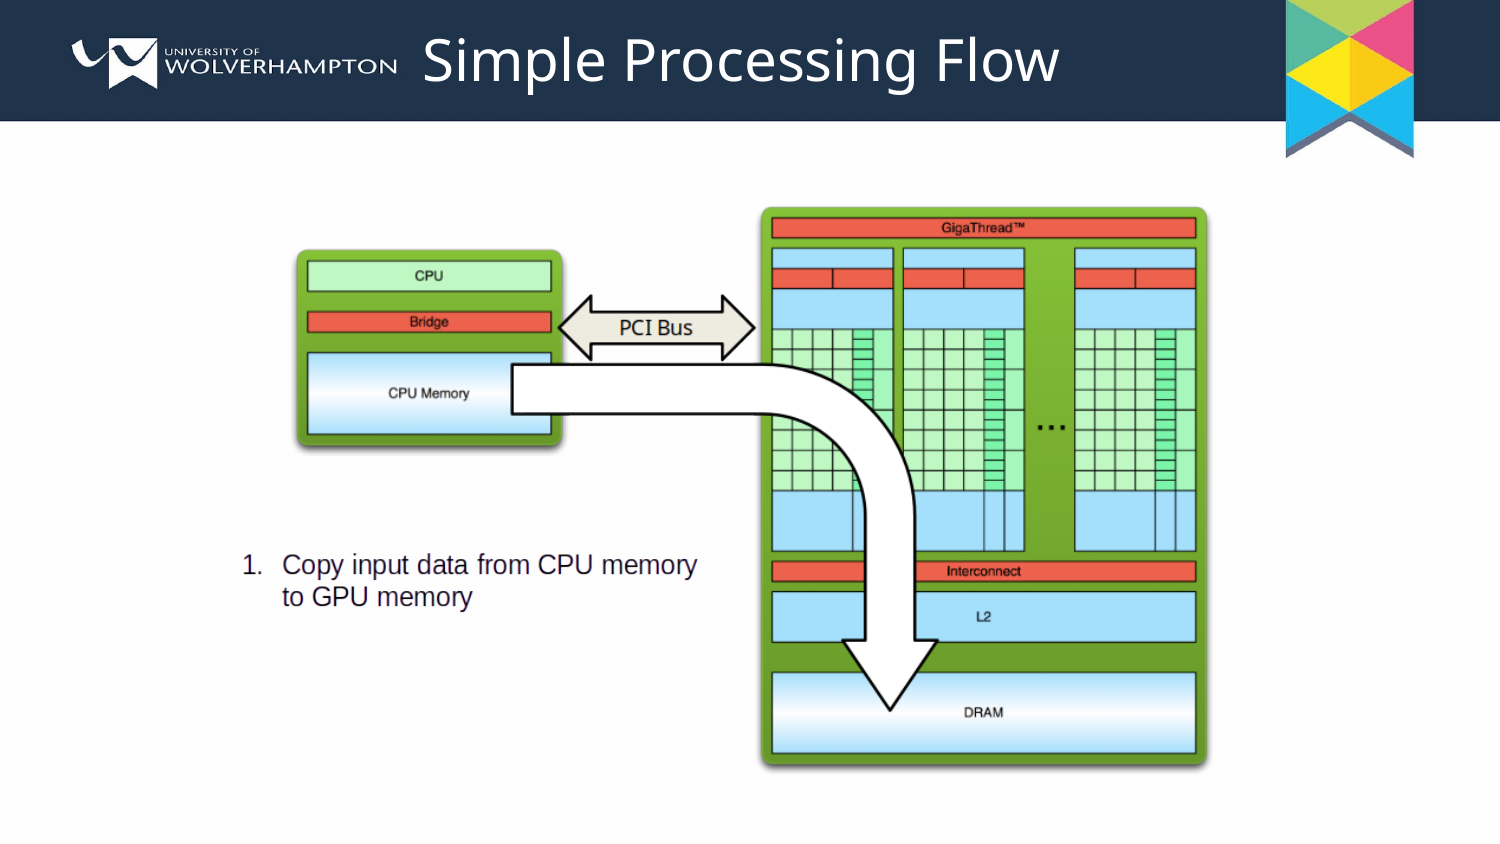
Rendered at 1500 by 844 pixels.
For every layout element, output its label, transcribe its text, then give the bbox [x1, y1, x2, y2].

picture [0, 0, 1500, 844]
title Simple Processing Flow [407, 23, 1277, 95]
